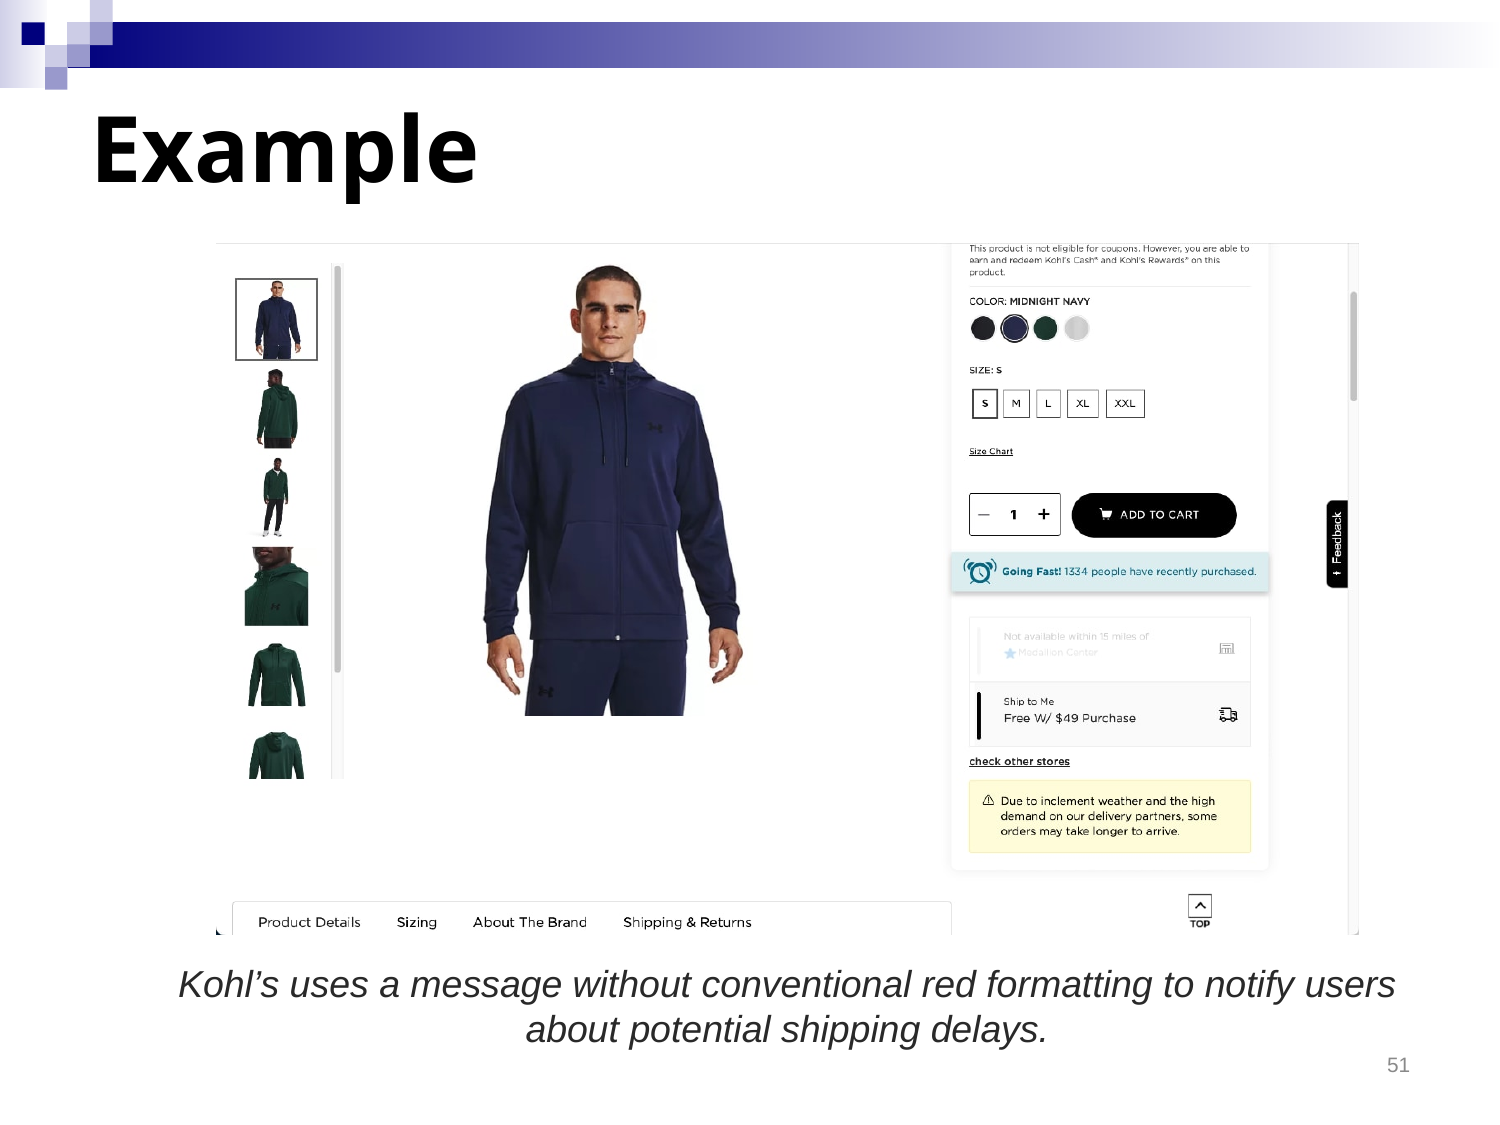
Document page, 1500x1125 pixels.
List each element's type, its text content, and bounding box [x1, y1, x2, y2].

slide_number 51 [1074, 1058, 1425, 1091]
title Example [75, 67, 1425, 225]
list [215, 242, 1360, 935]
text_box Kohl’s uses a message without conventional red formatting to notify users about potential shipping delays. [149, 952, 1425, 1058]
